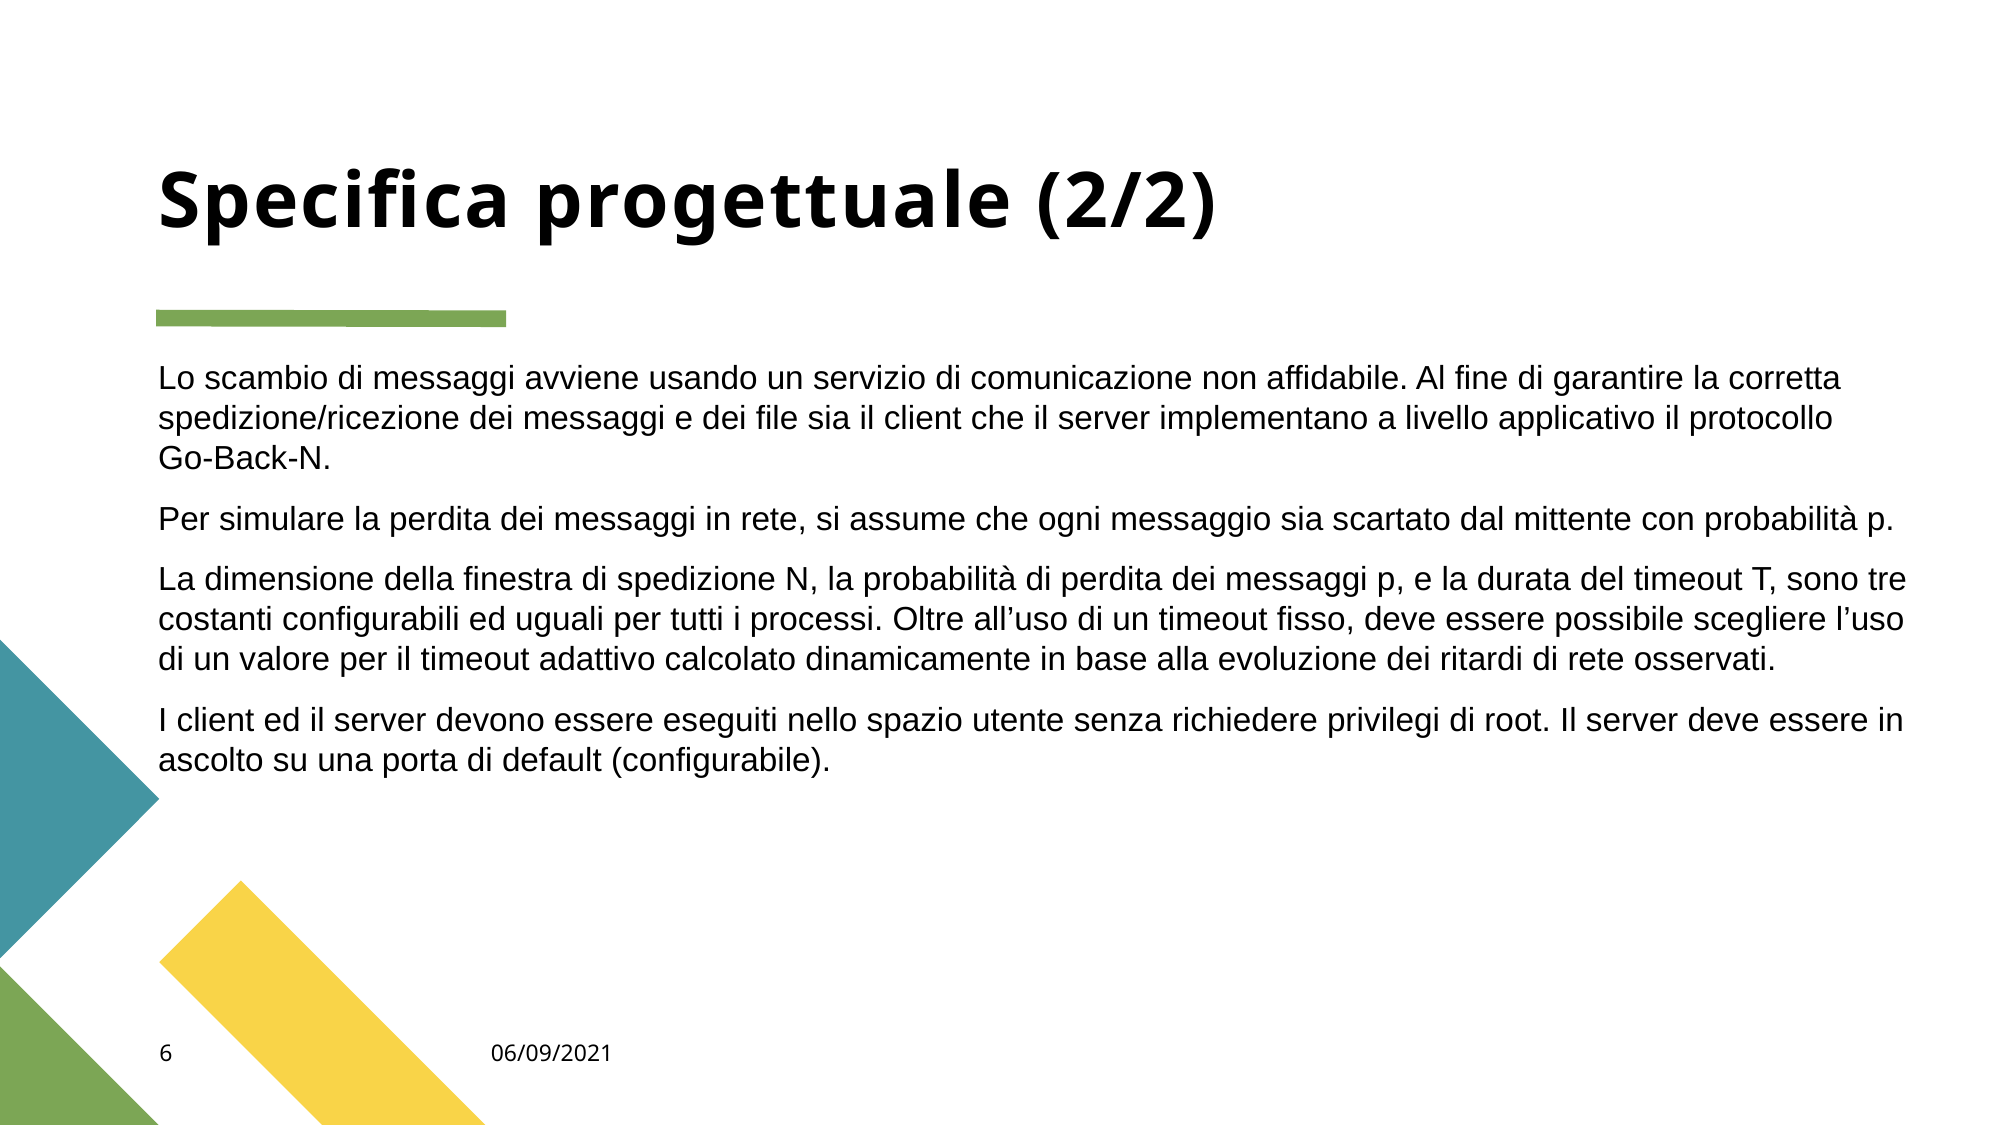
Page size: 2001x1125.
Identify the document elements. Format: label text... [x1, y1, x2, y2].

title Specifica progettuale (2/2) [158, 144, 1259, 245]
slide_number 6 [159, 1038, 246, 1080]
list Lo scambio di messaggi avviene usando un servizio di comunicazione non affidabile. Al fine di garantire la corretta spedizione/ricezione dei messaggi e dei file sia il client che il server implementano a livello applicativo il protocollo Go-Back-N. Per simulare la perdita dei messaggi in rete, si assume che ogni messaggio sia scartato dal mittente con probabilità p. La dimensione della finestra di spedizione N, la probabilità di perdita dei messaggi p, e la durata del timeout T, sono tre costanti configurabili ed uguali per tutti i processi. Oltre all’uso di un timeout fisso, deve essere possibile scegliere l’uso di un valore per il timeout adattivo calcolato dinamicamente in base alla evoluzione dei ritardi di rete osservati. I client ed il server devono essere eseguiti nello spazio utente senza richiedere privilegi di root. Il server deve essere in ascolto su una porta di default (configurabile). [158, 355, 1926, 815]
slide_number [490, 1038, 707, 1080]
